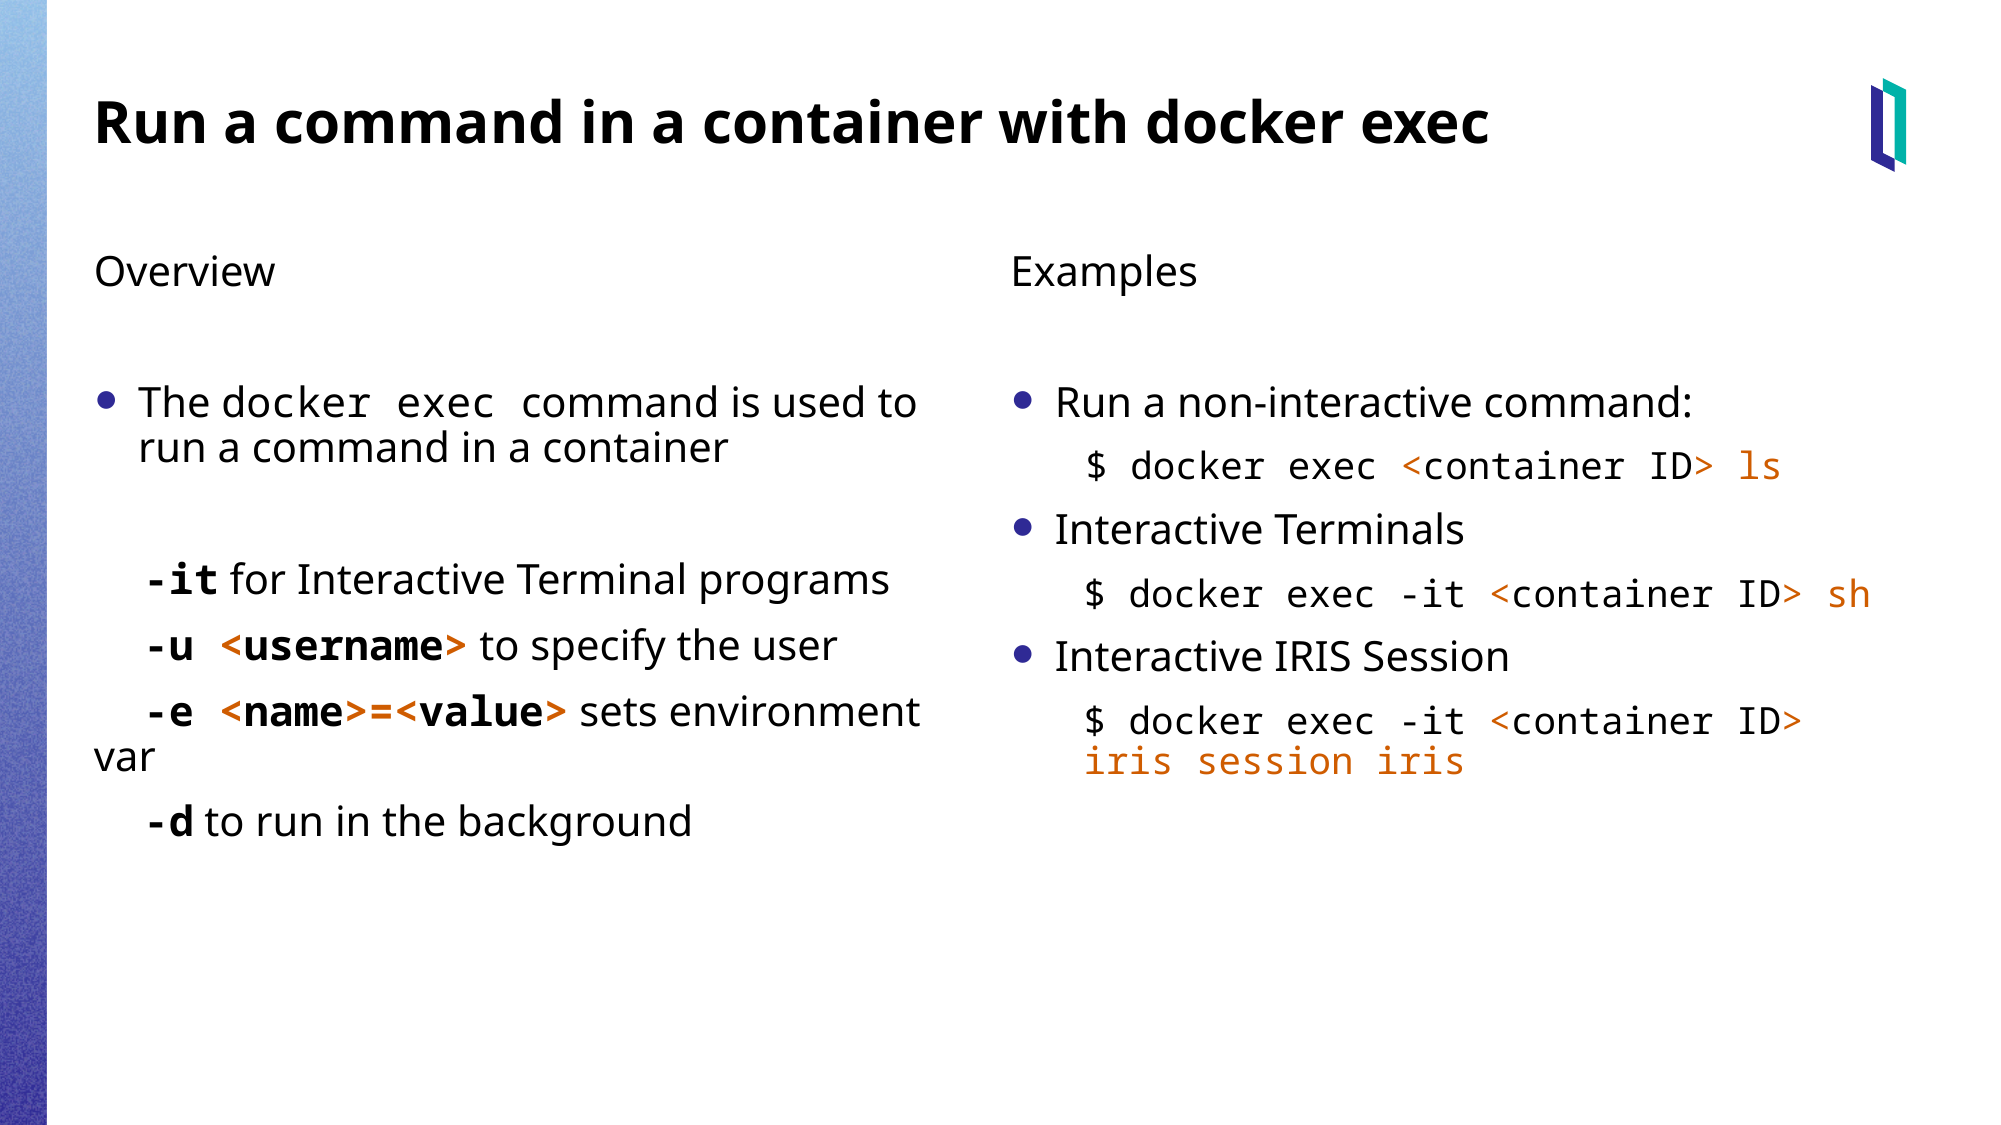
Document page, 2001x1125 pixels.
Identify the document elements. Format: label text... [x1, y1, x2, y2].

title Run a command in a container with docker exec [93, 62, 1907, 188]
list Examples Run a non-interactive command: $ docker exec <container ID> ls Interactive Terminals $ docker exec -it <container ID> sh Interactive IRIS Session $ docker exec -it <container ID> iris session iris [1010, 249, 1907, 1032]
list Overview The docker exec command is used to run a command in a container -it for Interactive Terminal programs -u <username> to specify the user -e <name>=<value> sets environment var -d to run in the background [93, 249, 990, 1032]
